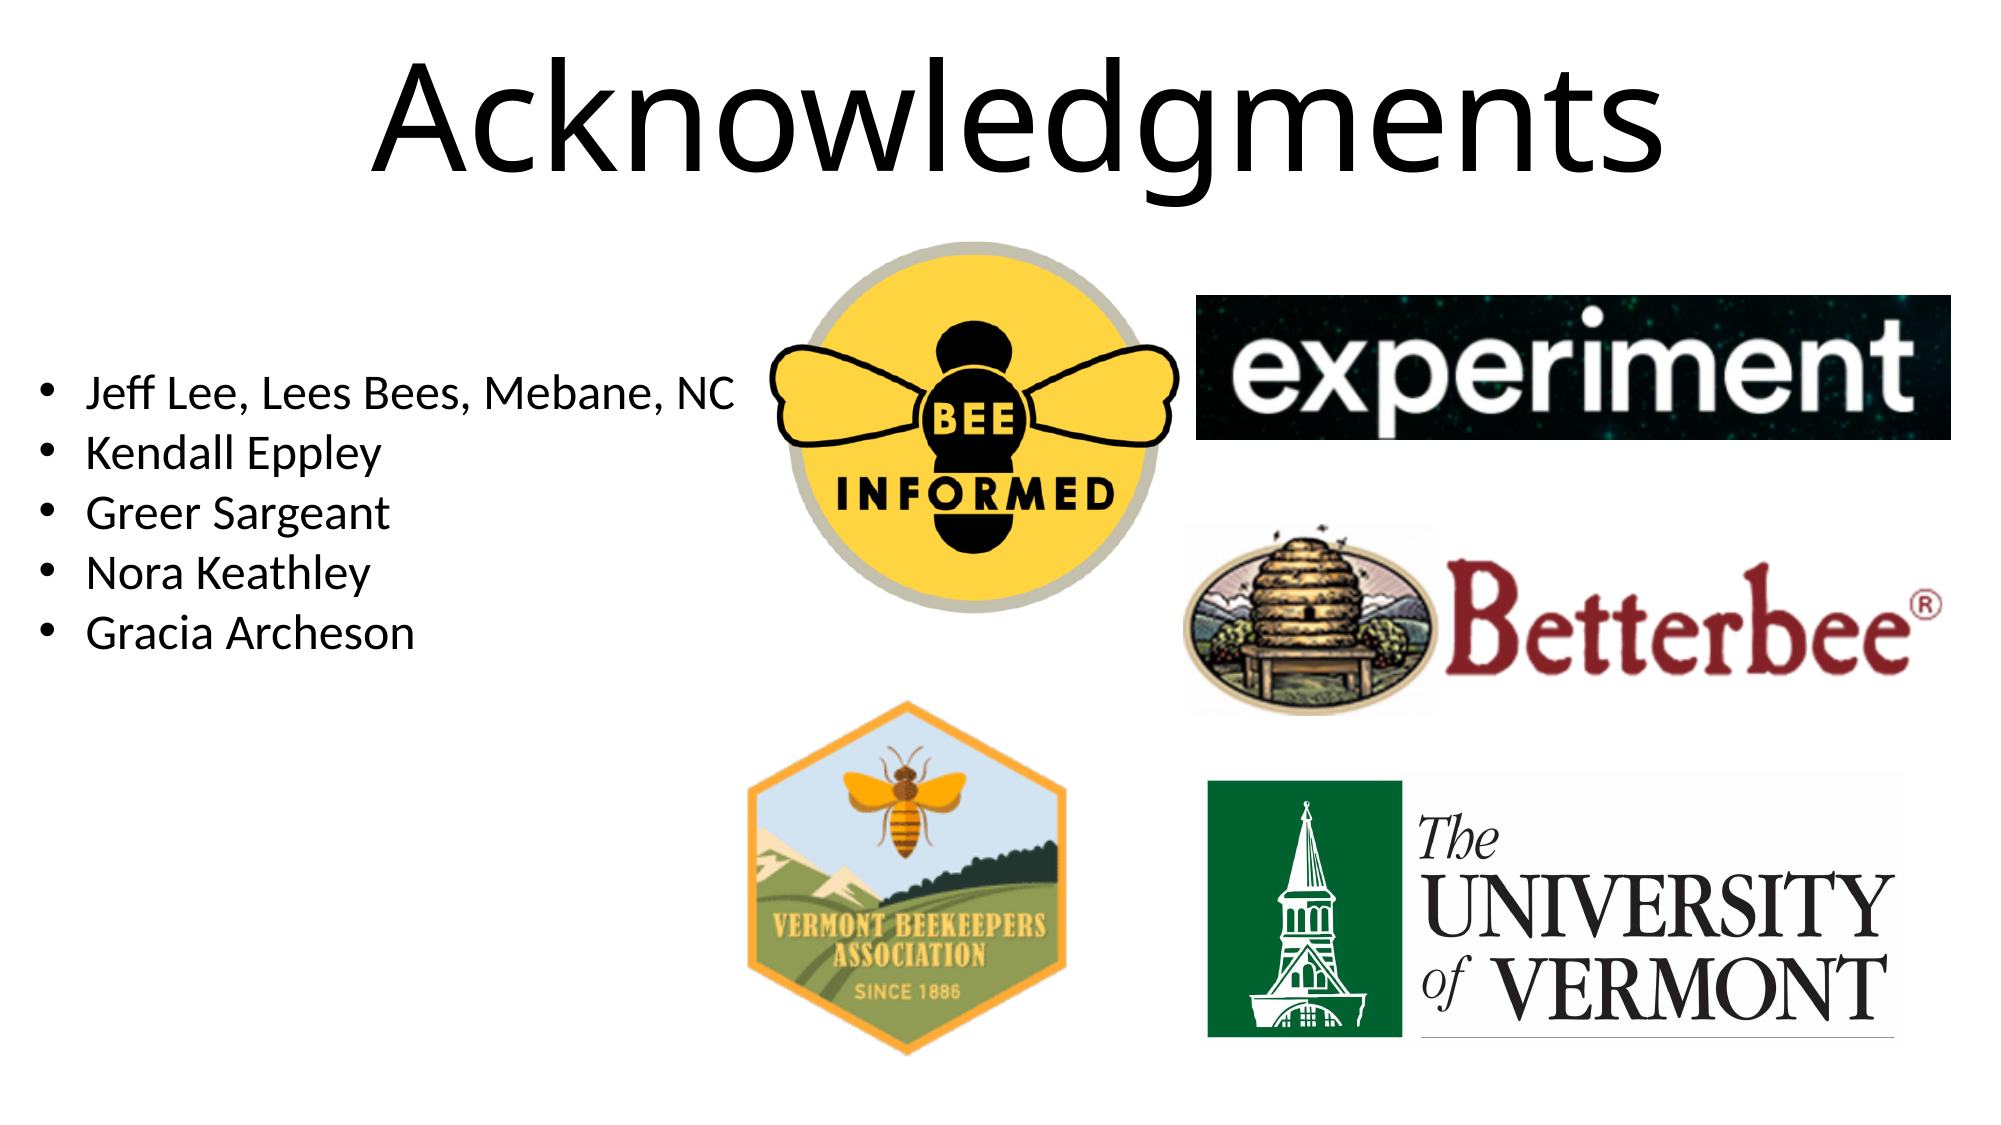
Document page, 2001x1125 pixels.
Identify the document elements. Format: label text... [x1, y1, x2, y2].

title Acknowledgments [157, 14, 1883, 232]
picture [714, 693, 1101, 1068]
picture [1196, 771, 1905, 1050]
picture [1196, 295, 1951, 440]
text_box Jeff Lee, Lees Bees, Mebane, NC Kendall Eppley Greer Sargeant Nora Keathley Gracia Archeson [23, 352, 762, 712]
picture [763, 234, 1943, 716]
